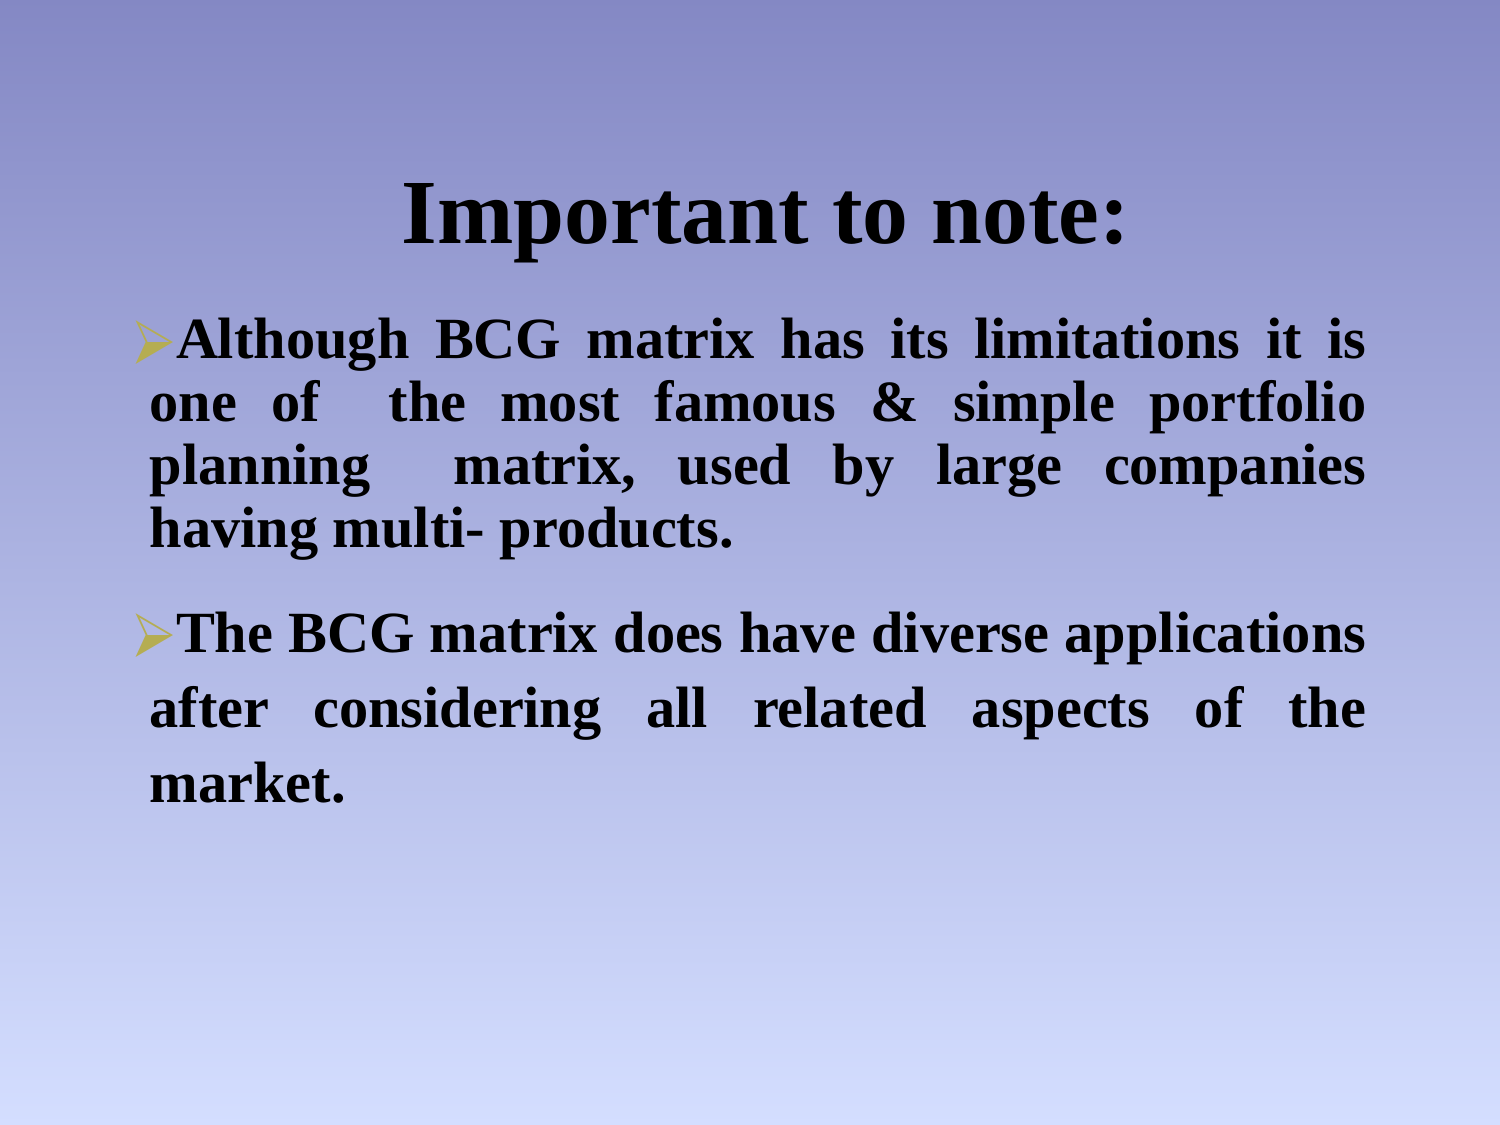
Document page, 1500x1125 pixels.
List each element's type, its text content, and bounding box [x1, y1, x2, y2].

title Important to note: [147, 149, 1383, 340]
list Although BCG matrix has its limitations it is one of the most famous & simple portfolio planning matrix, used by large companies having multi- products. The BCG matrix does have diverse applications after considering all related aspects of the market. [132, 299, 1368, 946]
